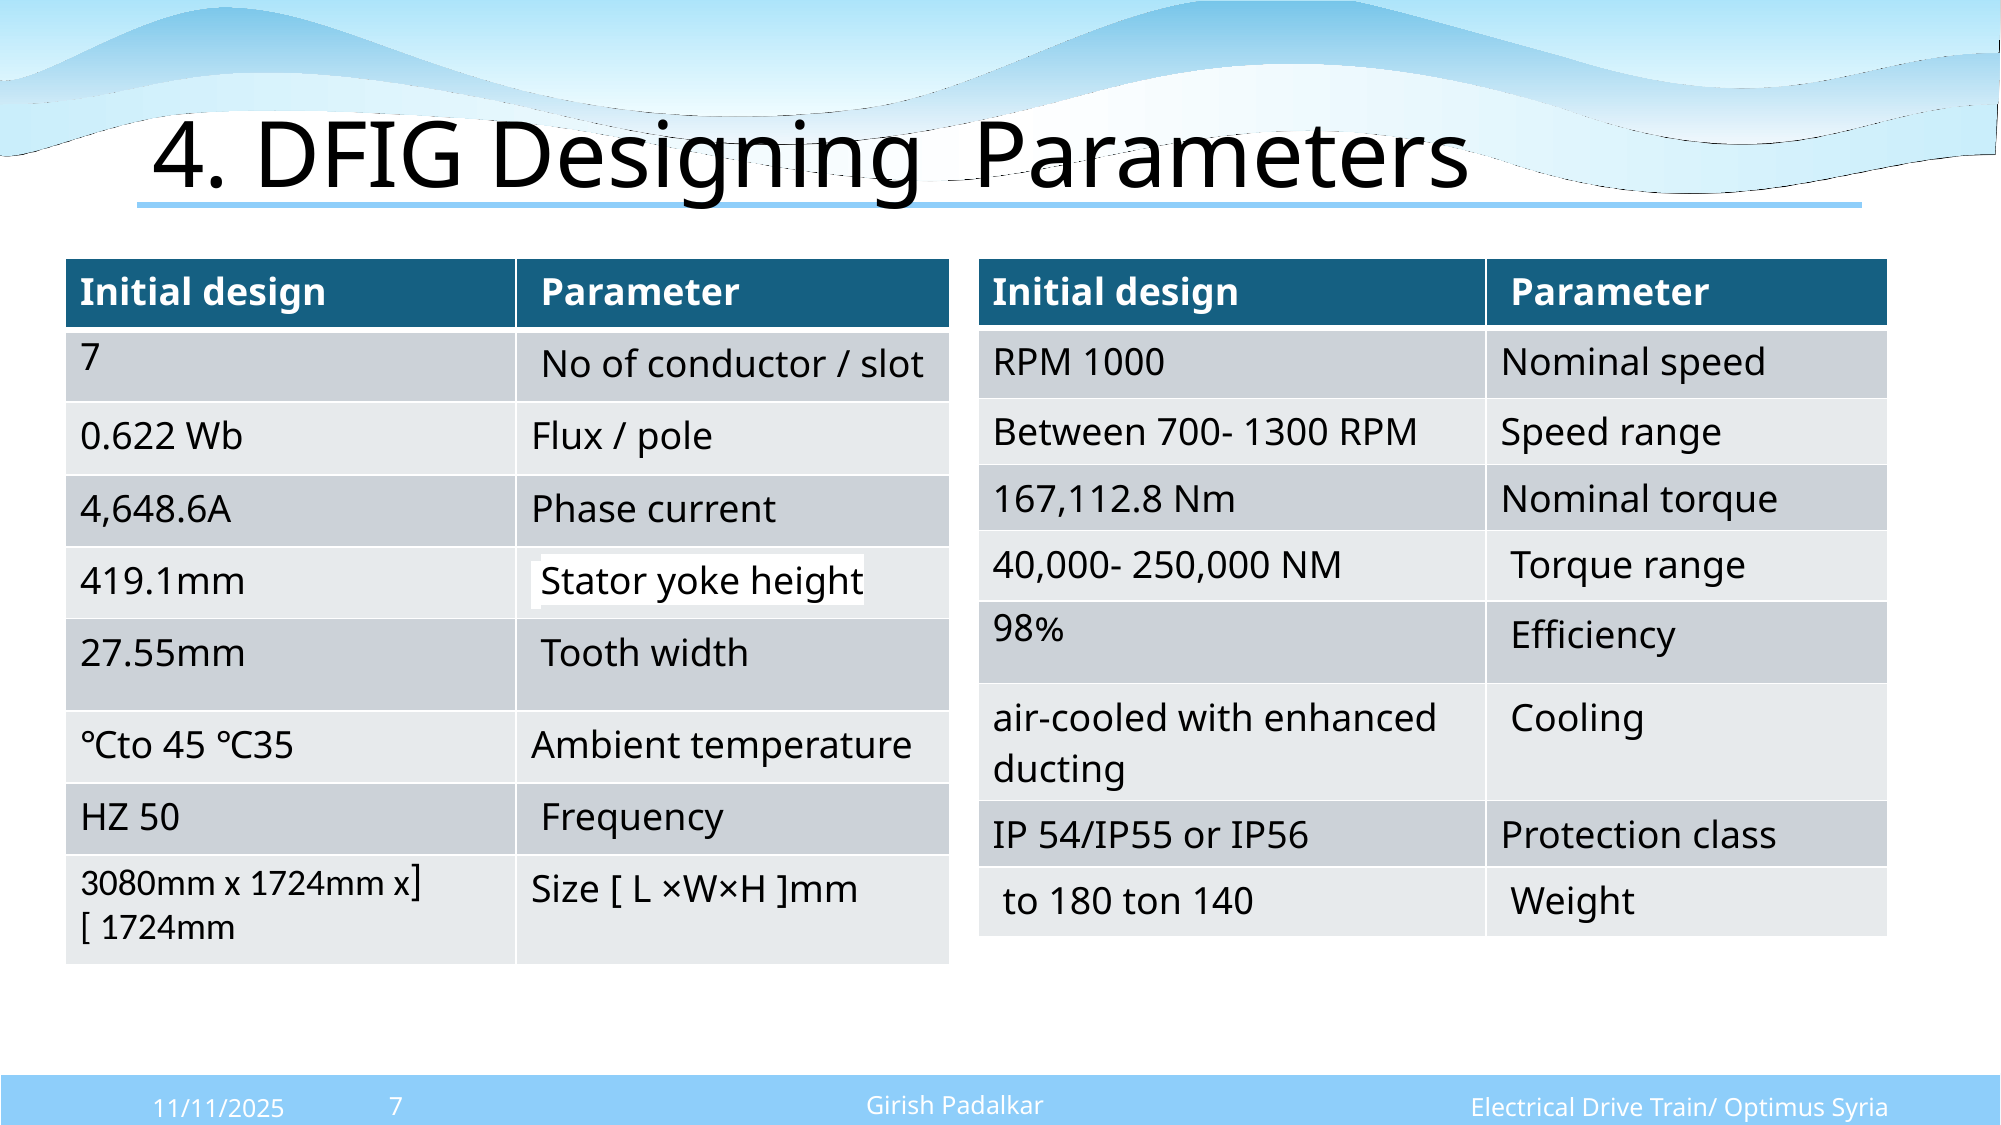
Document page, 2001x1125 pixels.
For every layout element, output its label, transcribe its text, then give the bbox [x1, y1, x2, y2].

table_cell Phase current [517, 476, 949, 546]
table_cell 140 to 180 ton [979, 868, 1485, 936]
table_cell Between 700- 1300 RPM [979, 399, 1485, 464]
table_cell 27.55mm [66, 619, 515, 710]
text_box [975, 537, 1403, 965]
table_cell Protection class [1487, 801, 1887, 866]
table_header Initial design [979, 259, 1485, 325]
table_cell Frequency [517, 784, 949, 854]
table_cell Torque range [1487, 531, 1887, 600]
table_cell Efficiency [1487, 602, 1887, 683]
table_cell 50 HZ [66, 784, 515, 854]
table_cell No of conductor / slot [517, 333, 949, 401]
table_cell Ambient temperature [517, 712, 949, 782]
table_header Parameter [517, 259, 949, 327]
table_cell 167,112.8 Nm [979, 465, 1485, 530]
text_box Girish Padalkar [496, 1076, 1415, 1125]
table_cell 419.1mm [66, 548, 515, 618]
table_cell Speed range [1487, 399, 1887, 464]
table_cell Size [ L ×W×H ]mm [517, 856, 949, 964]
table_header Initial design [66, 259, 515, 327]
table_cell 35℃ to 45℃ [66, 712, 515, 782]
table_cell 0.622 Wb [66, 403, 515, 474]
table_cell IP 54/IP55 or IP56 [979, 801, 1485, 866]
table_cell 4,648.6A [66, 476, 515, 546]
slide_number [137, 1077, 320, 1125]
table_cell Nominal speed [1487, 331, 1887, 398]
table_cell Cooling [1487, 684, 1887, 800]
table_cell Weight [1487, 868, 1887, 936]
slide_number 7 [320, 1077, 473, 1125]
table_cell 7 [66, 333, 515, 401]
table_cell 40,000- 250,000 NM [979, 531, 1485, 600]
table_cell Tooth width [517, 619, 949, 710]
table_cell Stator yoke height [517, 548, 949, 618]
title 4. DFIG Designing Parameters [137, 104, 1863, 322]
table_cell 1000 RPM [979, 331, 1485, 398]
table_cell air-cooled with enhanced ducting [979, 684, 1485, 800]
table_cell Nominal torque [1487, 465, 1887, 530]
table_cell [3080mm x 1724mm x 1724mm ] [66, 856, 515, 964]
table_cell 98% [979, 602, 1485, 683]
table_header Parameter [1487, 259, 1887, 325]
text_box Electrical Drive Train/ Optimus Syria [1443, 1076, 1917, 1125]
table_cell Flux / pole [517, 403, 949, 474]
